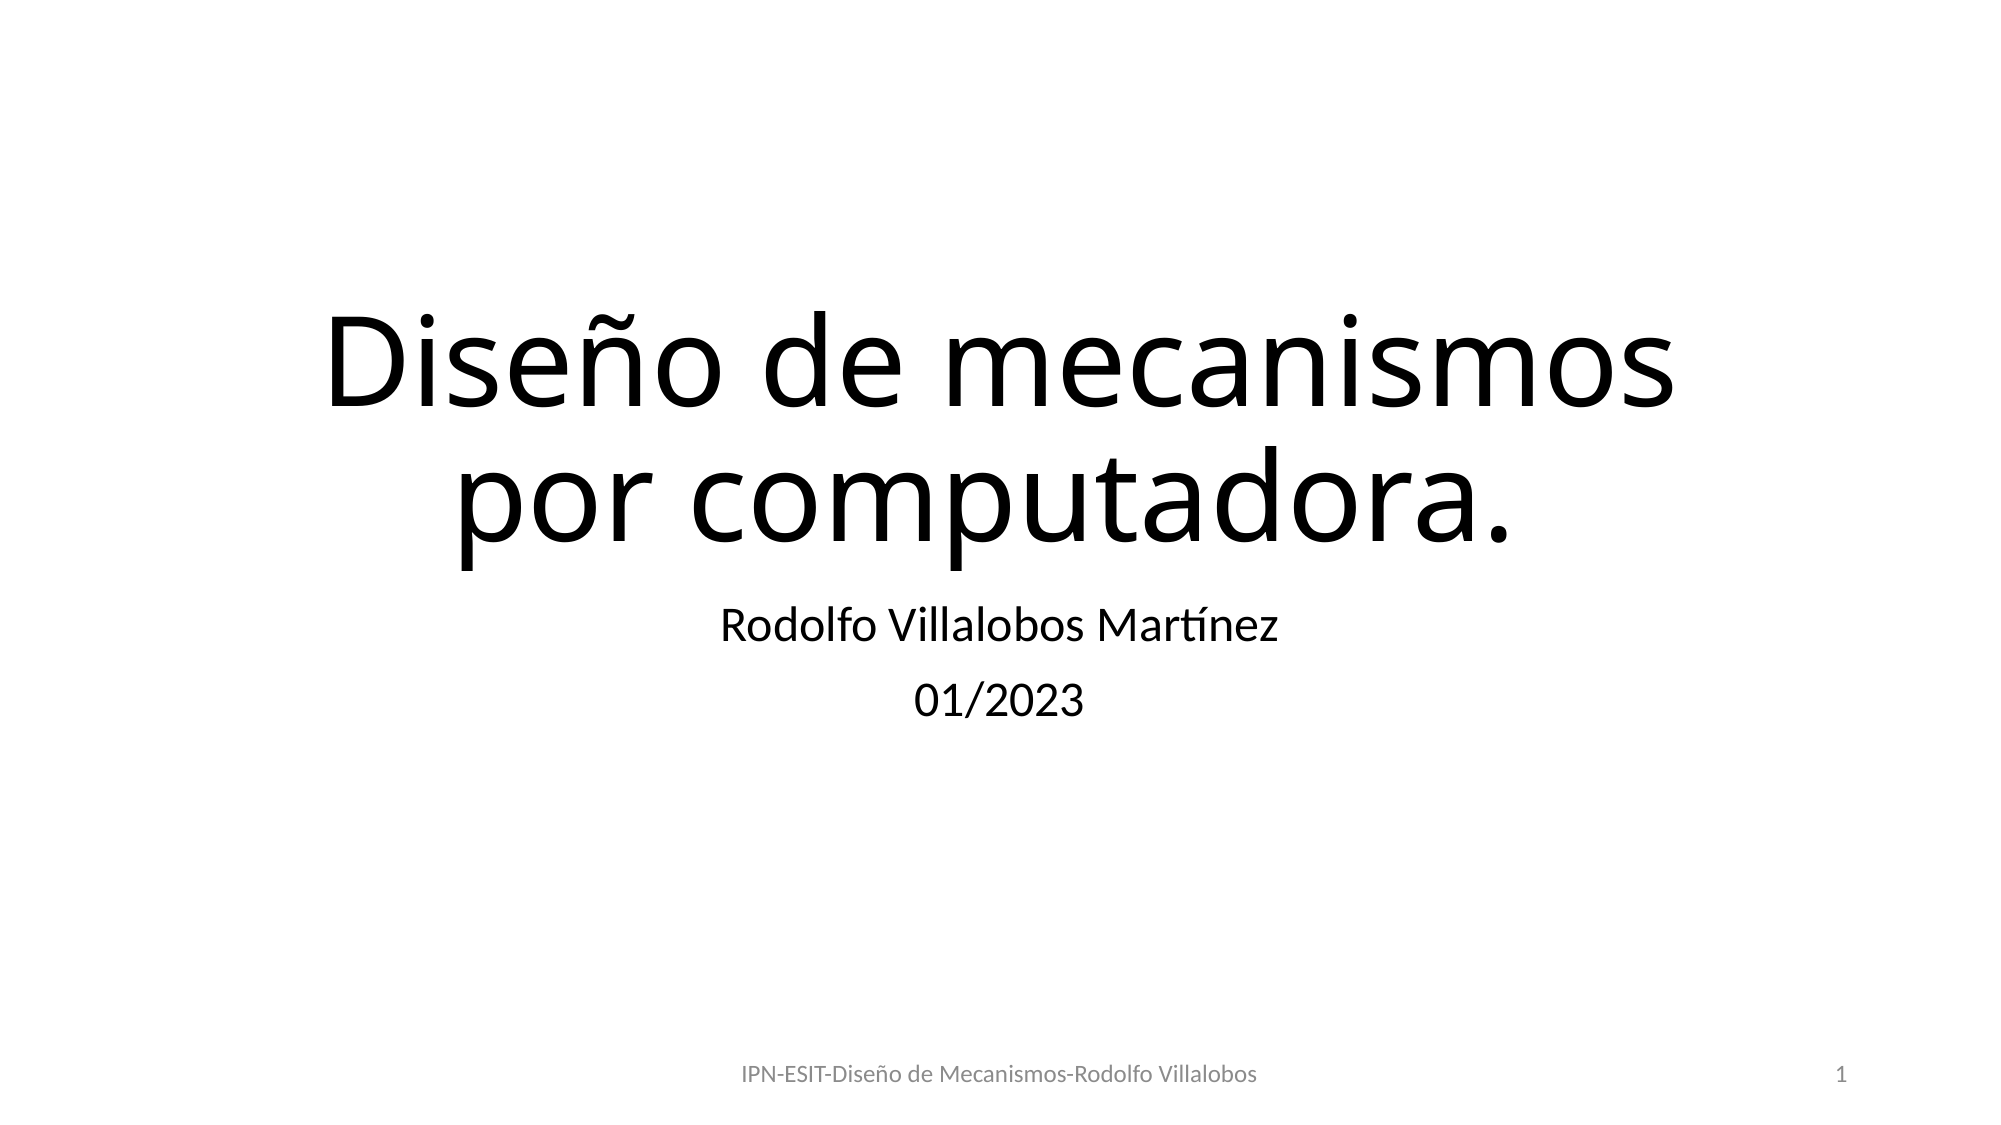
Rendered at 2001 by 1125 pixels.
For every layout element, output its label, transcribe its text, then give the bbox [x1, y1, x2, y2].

slide_number 1 [1412, 1042, 1863, 1103]
subtitle Rodolfo Villalobos Martínez 01/2023 [249, 590, 1750, 863]
title Diseño de mecanismos por computadora. [249, 184, 1750, 576]
footer IPN-ESIT-Diseño de Mecanismos-Rodolfo Villalobos [662, 1042, 1338, 1103]
